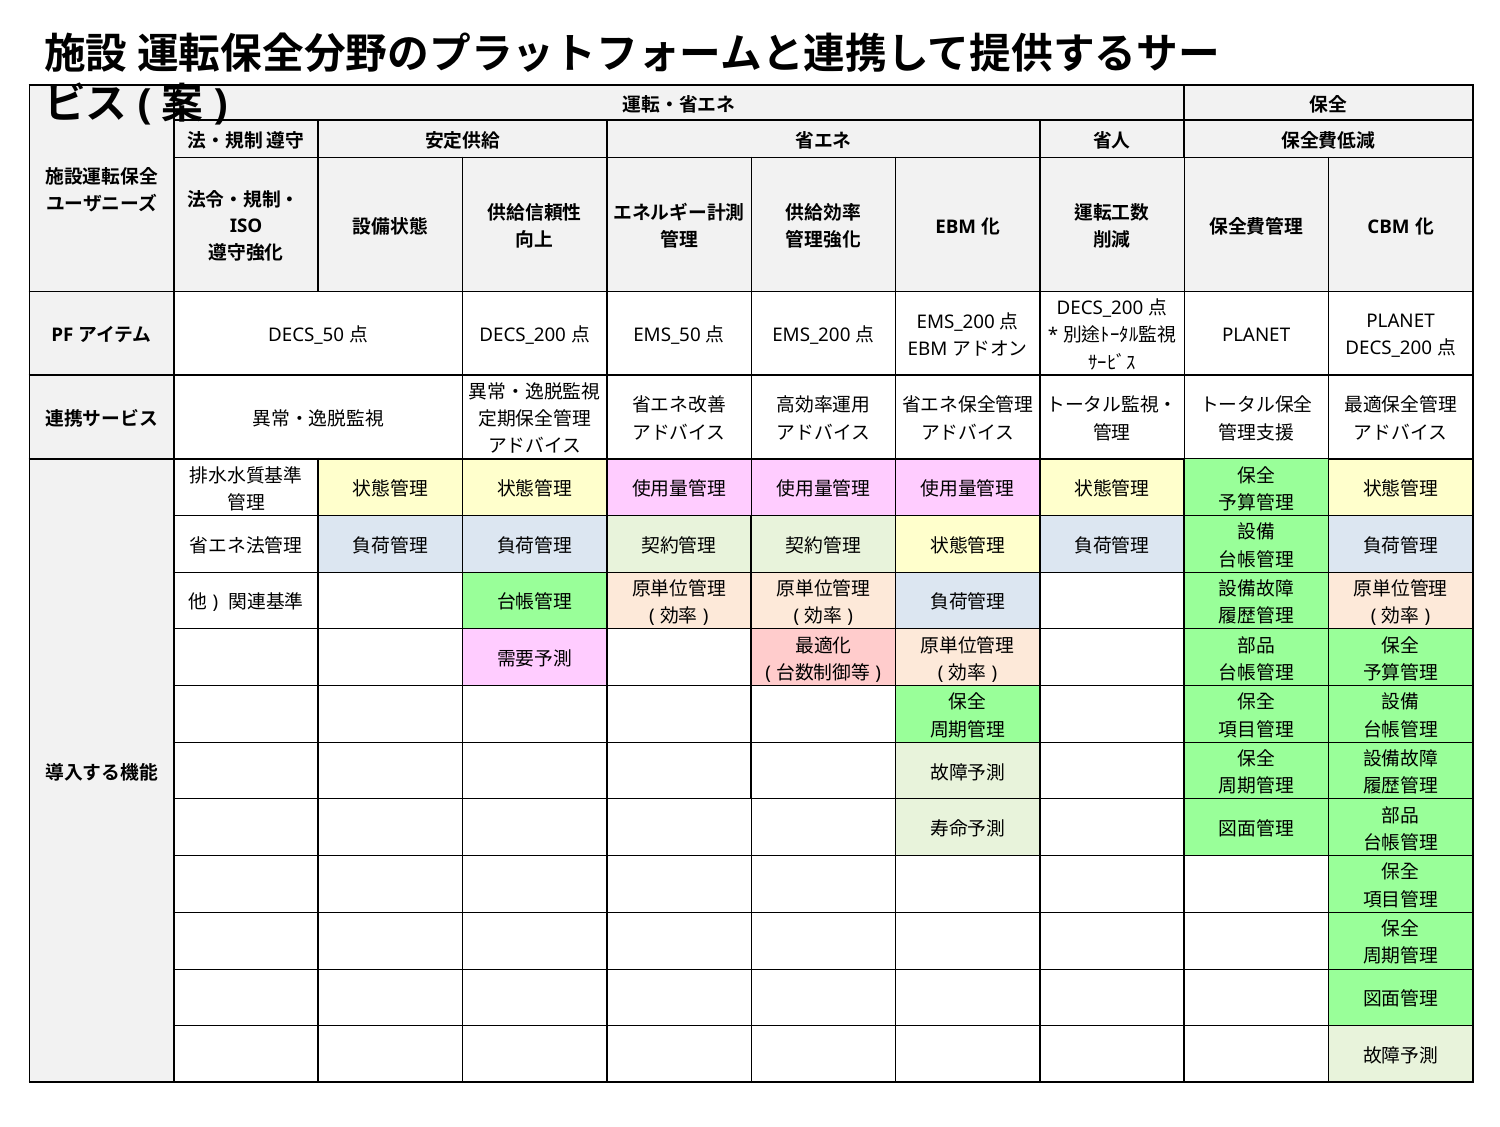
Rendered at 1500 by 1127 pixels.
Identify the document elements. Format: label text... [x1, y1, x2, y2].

table_cell 図面管理 [1329, 970, 1472, 1025]
table_cell 設備状態 [319, 158, 462, 291]
table_cell DECS_50点 [175, 292, 462, 374]
table_cell [463, 743, 606, 798]
table_cell [175, 856, 317, 912]
table_cell [463, 856, 606, 912]
table_cell [1185, 970, 1328, 1025]
table_header 保全 [1270, 86, 1472, 119]
table_cell 負荷管理 [463, 516, 606, 572]
table_cell [1041, 573, 1183, 628]
table_cell EMS_200点 EBMアドオン [896, 292, 1039, 374]
table_cell [175, 799, 317, 855]
table_cell EMS_50点 [608, 292, 751, 374]
table_cell 状態管理 [1329, 460, 1472, 515]
table_cell 使用量管理 [896, 460, 1039, 515]
table_cell [608, 856, 751, 912]
table_cell [608, 629, 750, 685]
table_cell [608, 970, 751, 1025]
table_cell [896, 856, 1039, 912]
table_cell [896, 1026, 1039, 1081]
table_cell [752, 1026, 895, 1081]
table_cell 使用量管理 [752, 460, 895, 515]
table_cell 部品 台帳管理 [1329, 799, 1472, 855]
table_cell 状態管理 [1041, 460, 1183, 515]
table_cell [752, 913, 895, 969]
table_cell 故障予測 [1329, 1026, 1472, 1081]
table_cell DECS_200点 [463, 292, 606, 374]
table_cell [175, 1026, 317, 1081]
table_cell [1041, 629, 1183, 685]
table_cell [175, 913, 317, 969]
table_cell [1185, 1026, 1328, 1081]
table_cell 部品 台帳管理 [1185, 629, 1328, 685]
table_cell 供給効率 管理強化 [752, 158, 895, 291]
table_cell [608, 913, 751, 969]
table_header 施設運転保全 ユーザニーズ [30, 135, 173, 291]
table_cell [175, 686, 317, 742]
table_cell [896, 970, 1039, 1025]
table_cell 保全 周期管理 [1329, 913, 1472, 969]
table_cell [1185, 913, 1328, 969]
table_cell [319, 1026, 462, 1081]
table_cell 負荷管理 [1329, 516, 1472, 572]
table_cell [608, 686, 750, 742]
table_cell [1041, 686, 1183, 742]
table_cell 需要予測 [463, 629, 606, 685]
table_cell [463, 1026, 606, 1081]
table_cell 他) 関連基準 [175, 573, 317, 628]
table_cell 異常・逸脱監視 [175, 376, 462, 458]
table_cell 原単位管理 (効率) [896, 629, 1039, 685]
table_cell [319, 573, 462, 628]
table_cell 法令・規制・ISO 遵守強化 [175, 158, 317, 291]
table_cell [319, 913, 462, 969]
table_cell 保全 項目管理 [1329, 856, 1472, 912]
table_cell 最適化 (台数制御等) [752, 629, 895, 685]
table_cell [463, 686, 606, 742]
table_cell 保全 予算管理 [1329, 629, 1472, 685]
table_cell 法・規制 遵守 [175, 135, 317, 157]
table_cell [1041, 970, 1183, 1025]
table_cell 設備故障 履歴管理 [1329, 743, 1472, 798]
table_cell EMS_200点 [752, 292, 895, 374]
table_cell [463, 799, 606, 855]
table_cell [1041, 799, 1183, 855]
table_cell DECS_200点 *別途ﾄｰﾀﾙ監視 ｻｰﾋﾞｽ [1041, 292, 1184, 374]
table_cell 設備 台帳管理 [1185, 516, 1328, 572]
table_cell CBM化 [1329, 158, 1472, 291]
table_cell [1041, 1026, 1183, 1081]
table_cell 安定供給 [319, 135, 606, 157]
table_cell 省エネ改善 アドバイス [608, 376, 751, 458]
table_cell 使用量管理 [608, 460, 751, 515]
table_cell 状態管理 [463, 460, 606, 515]
table_cell 負荷管理 [896, 573, 1039, 628]
table_cell 負荷管理 [1041, 516, 1183, 572]
table_cell 保全費低減 [1185, 121, 1472, 157]
table_cell 原単位管理 (効率) [752, 573, 895, 628]
table_cell [1041, 743, 1183, 798]
table_cell PLANET DECS_200点 [1329, 292, 1472, 374]
table_cell 省人 [1041, 135, 1183, 157]
table_cell [752, 743, 895, 798]
table_cell [608, 1026, 751, 1081]
table_cell [319, 629, 462, 685]
table_cell 保全費管理 [1185, 158, 1328, 291]
table_cell 契約管理 [752, 516, 895, 572]
table_cell [608, 743, 750, 798]
table_cell [319, 743, 462, 798]
table_cell [752, 686, 895, 742]
table_cell [319, 856, 462, 912]
table_cell 保全 予算管理 [1185, 459, 1328, 515]
table_cell 契約管理 [608, 516, 750, 572]
table_cell PFアイテム [30, 292, 173, 374]
table_cell 最適保全管理 アドバイス [1329, 376, 1472, 458]
table_cell 負荷管理 [319, 516, 462, 572]
table_cell 連携サービス [30, 376, 173, 458]
table_cell EBM化 [896, 158, 1039, 291]
table_cell 原単位管理 (効率) [1329, 573, 1472, 628]
table_cell [319, 686, 462, 742]
table_cell 省エネ保全管理 アドバイス [896, 376, 1039, 458]
table_cell PLANET [1185, 292, 1328, 374]
table_cell 運転工数 削減 [1041, 158, 1184, 291]
table_cell 異常・逸脱監視 定期保全管理 アドバイス [463, 376, 606, 458]
table_cell [1041, 856, 1183, 912]
table_cell 故障予測 [896, 743, 1039, 798]
table_cell 状態管理 [896, 516, 1039, 572]
table_cell 設備故障 履歴管理 [1185, 573, 1328, 628]
table_cell 保全 周期管理 [896, 686, 1039, 742]
table_cell エネルギー計測管理 [608, 158, 751, 291]
table_cell 省エネ法管理 [175, 516, 317, 572]
table_cell 供給信頼性 向上 [463, 158, 606, 291]
table_cell 状態管理 [319, 460, 462, 515]
table_cell トータル監視・管理 [1041, 376, 1184, 458]
table_cell 省エネ [608, 135, 1039, 157]
table_cell 導入する機能 [30, 460, 173, 1081]
table_cell 高効率運用 アドバイス [752, 376, 895, 458]
table_cell 寿命予測 [896, 799, 1039, 855]
table_cell [175, 629, 317, 685]
table_cell 台帳管理 [463, 573, 606, 628]
table_cell [319, 799, 462, 855]
table_cell [608, 799, 751, 855]
table_cell [175, 970, 317, 1025]
table_cell [463, 970, 606, 1025]
table_cell トータル保全 管理支援 [1185, 376, 1328, 458]
table_cell 保全 項目管理 [1185, 686, 1328, 742]
table_cell 排水水質基準 管理 [175, 460, 317, 515]
table_cell [752, 856, 895, 912]
table_cell 原単位管理 (効率) [608, 573, 750, 628]
table_cell [752, 970, 895, 1025]
table_cell [463, 913, 606, 969]
table_cell [896, 913, 1039, 969]
table_cell [175, 743, 317, 798]
table_cell 保全 周期管理 [1185, 743, 1328, 798]
table_cell [1185, 856, 1328, 912]
table_cell [319, 970, 462, 1025]
text_box 施設 運転保全分野のプラットフォームと連携して提供するサービス(案) [29, 19, 1270, 135]
table_cell 設備 台帳管理 [1329, 686, 1472, 742]
table_cell [752, 799, 895, 855]
table_cell [1041, 913, 1183, 969]
